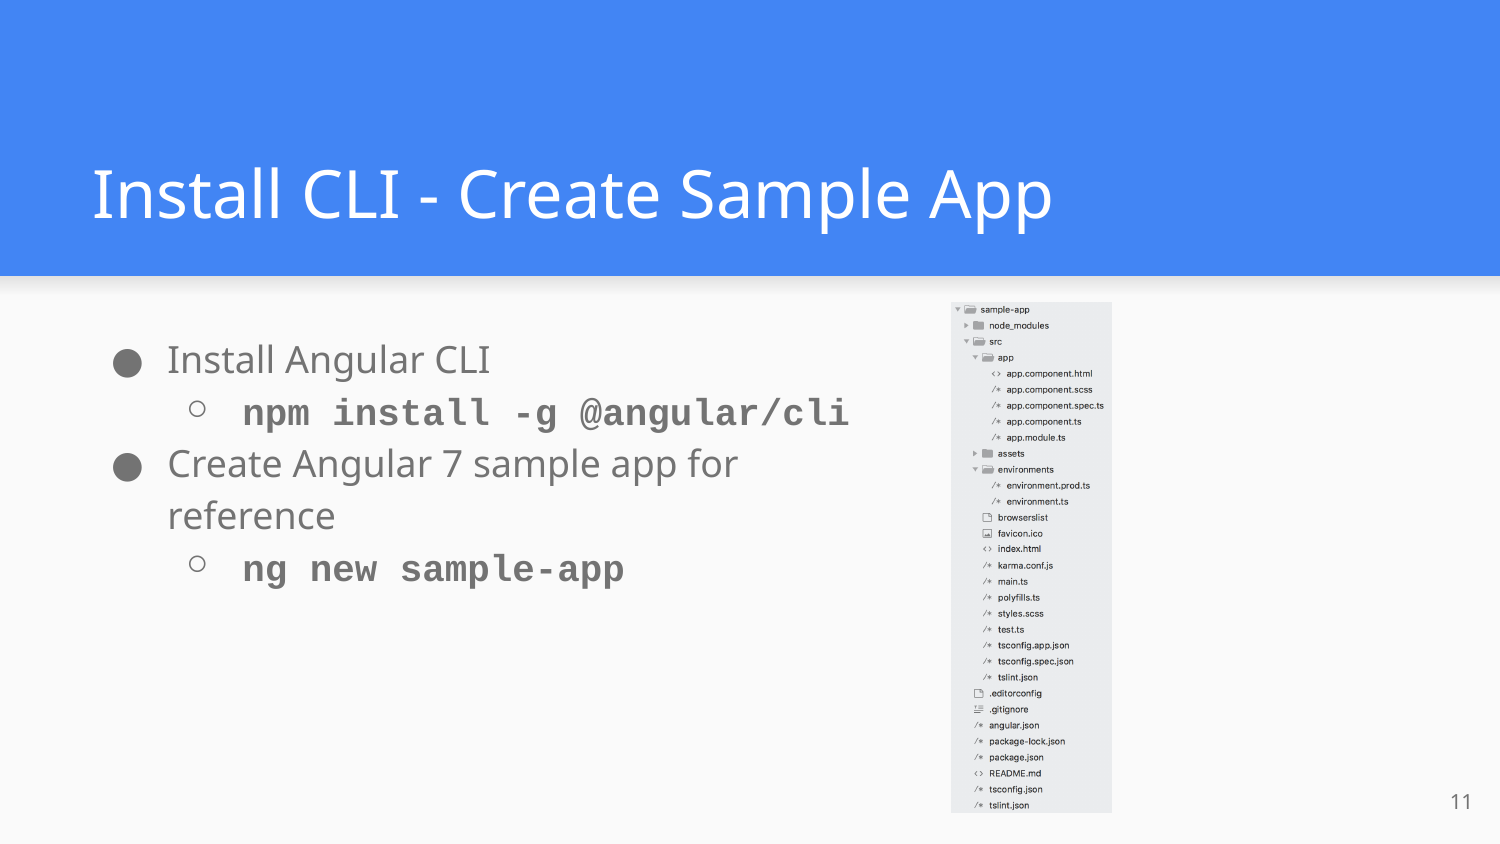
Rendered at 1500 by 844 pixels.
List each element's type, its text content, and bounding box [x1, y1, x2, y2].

title Install CLI - Create Sample App [77, 121, 1427, 248]
slide_number ‹#› [1398, 770, 1489, 835]
picture [951, 302, 1112, 813]
list Install Angular CLI npm install -g @angular/cli Create Angular 7 sample app for reference ng new sample-app [77, 314, 902, 760]
